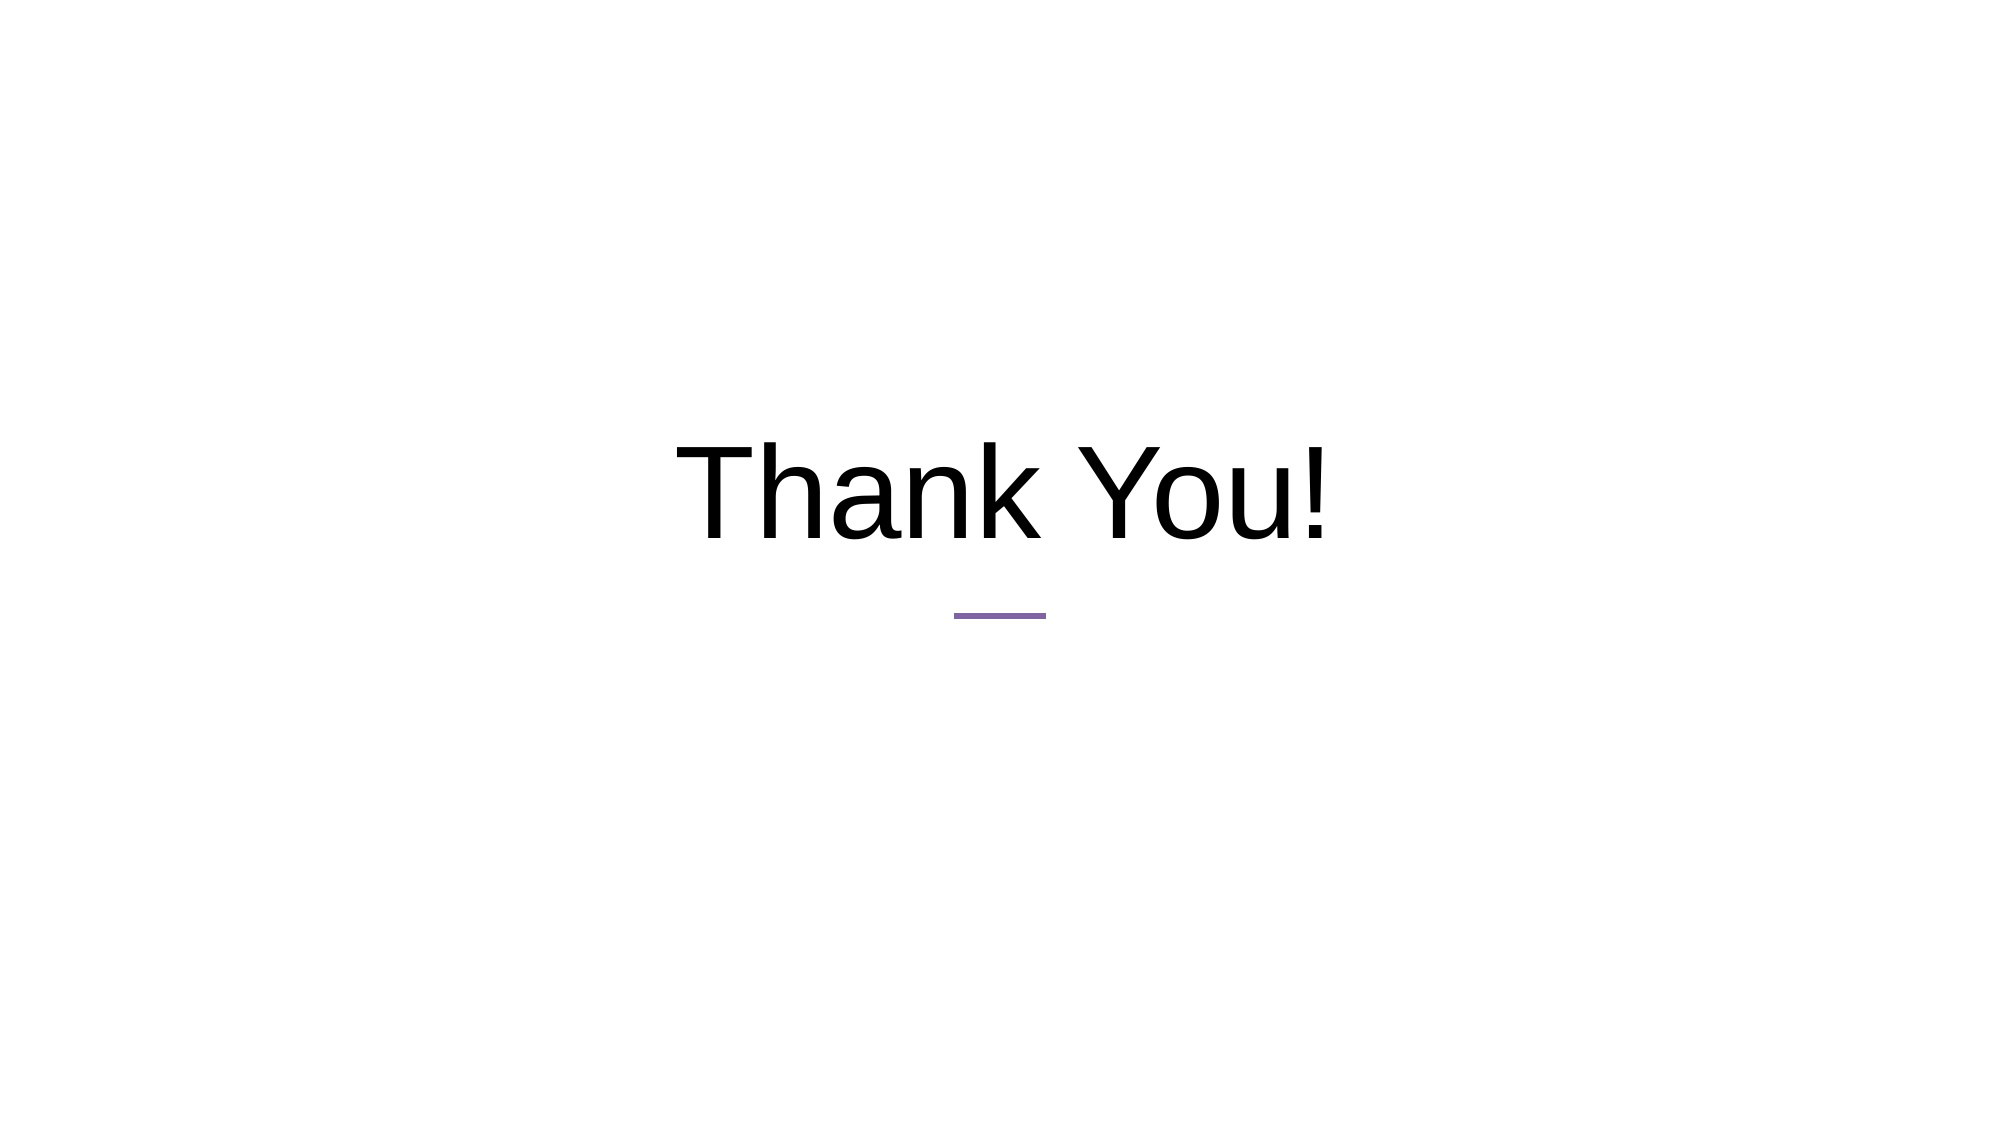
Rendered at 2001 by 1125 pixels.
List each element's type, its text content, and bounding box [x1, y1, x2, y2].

title Thank You! [105, 386, 1904, 585]
